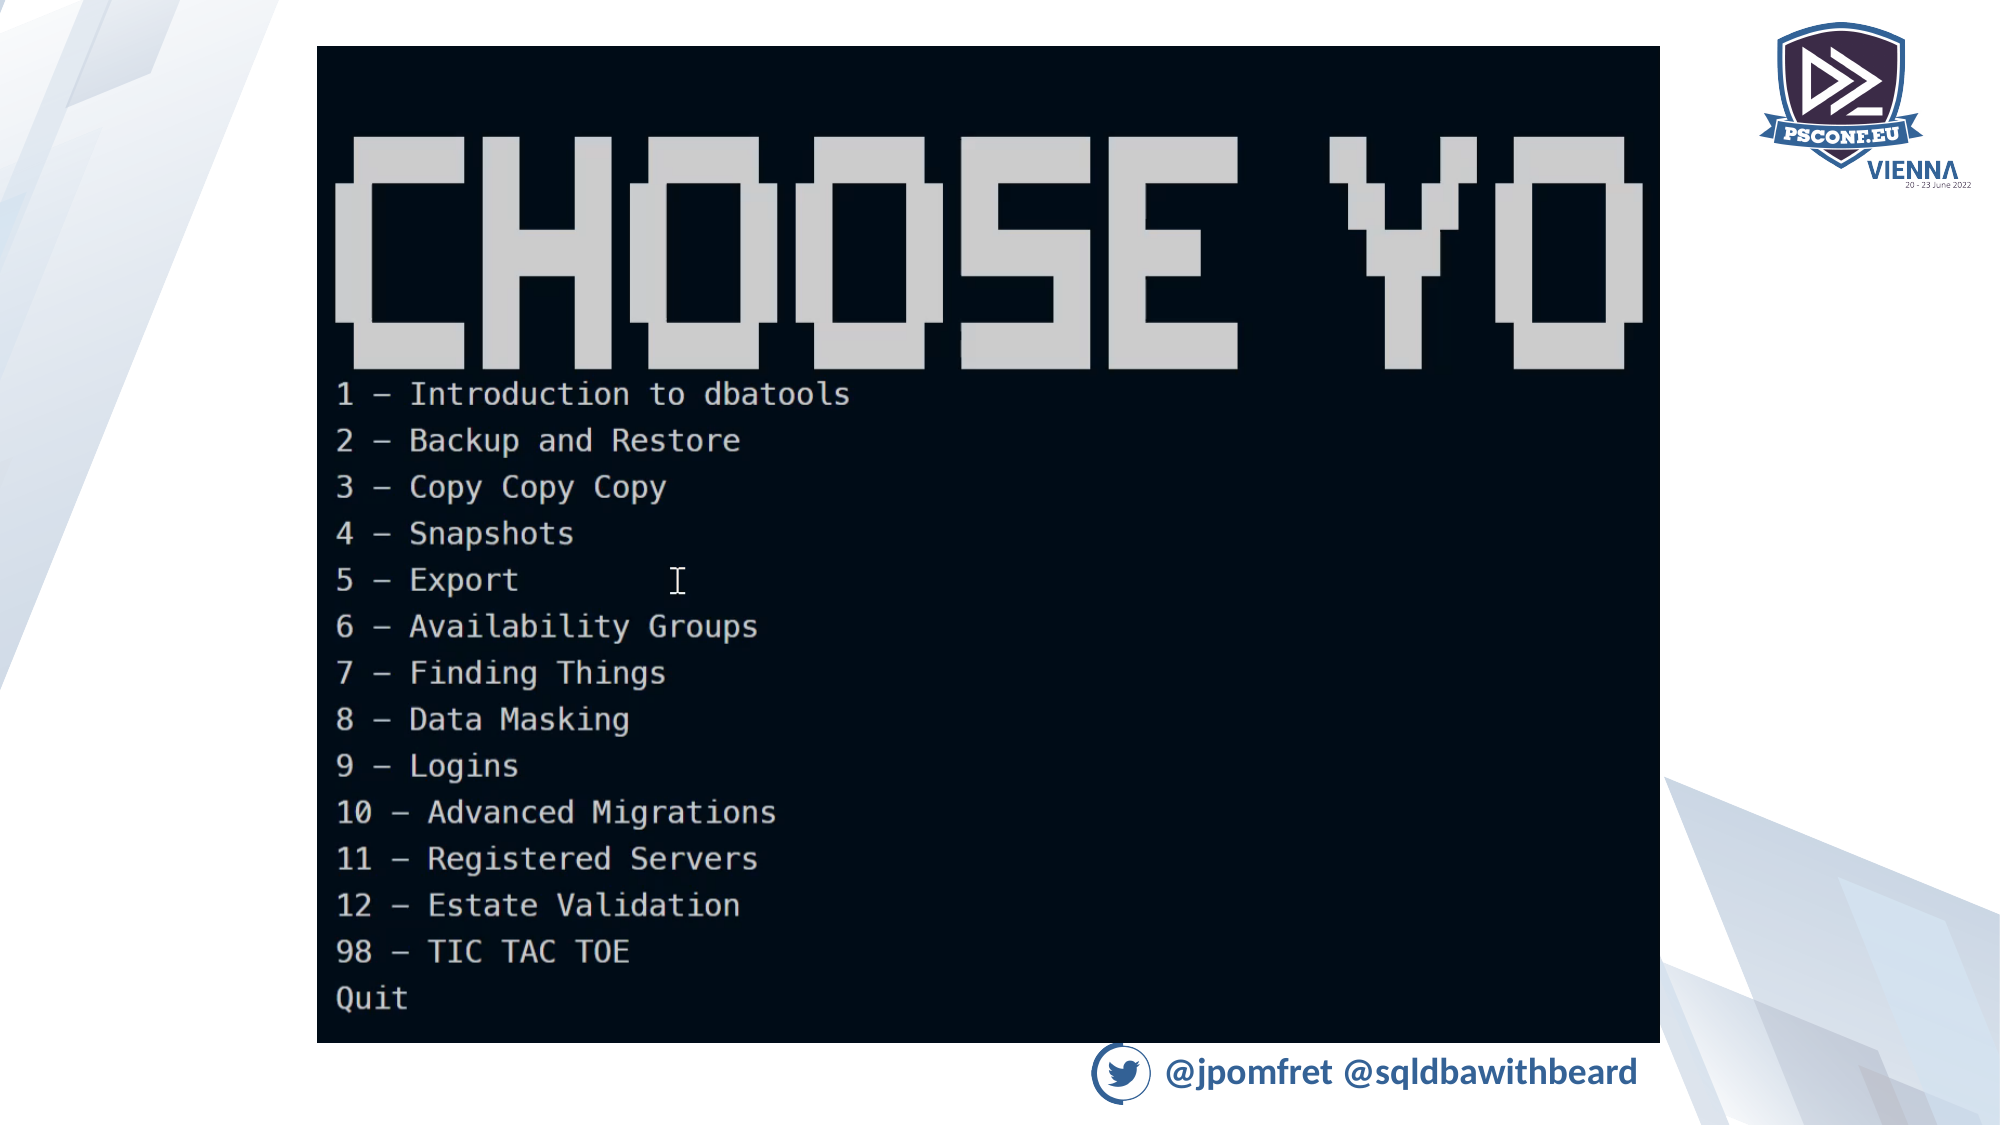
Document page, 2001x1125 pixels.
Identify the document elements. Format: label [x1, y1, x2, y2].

text_box [316, 45, 1661, 1044]
picture [0, 0, 2000, 1125]
